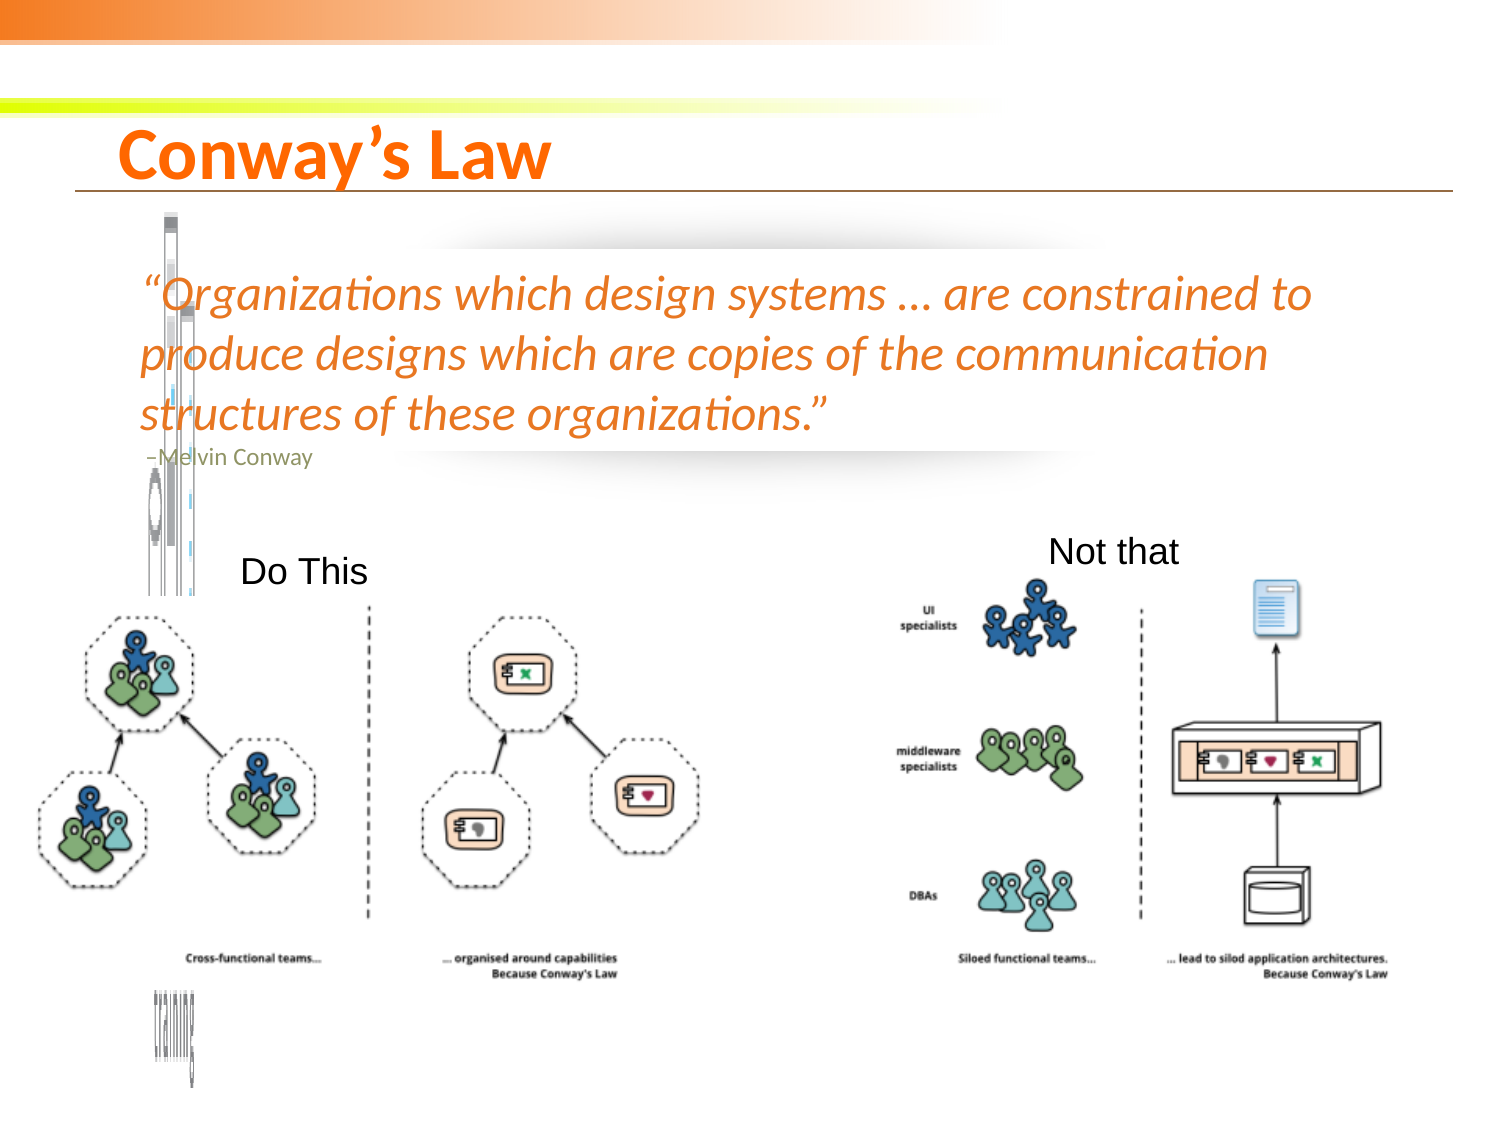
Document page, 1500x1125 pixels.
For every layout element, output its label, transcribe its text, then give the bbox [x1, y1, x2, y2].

picture [0, 0, 1500, 1125]
text_box Not that [1033, 519, 1321, 569]
title Conway’s Law [103, 59, 1397, 250]
text_box Do This [225, 539, 513, 596]
text_box “Organizations which design systems … are constrained to produce designs which are copies of the communication structures of these organizations.” –Melvin Conway [125, 253, 1350, 441]
